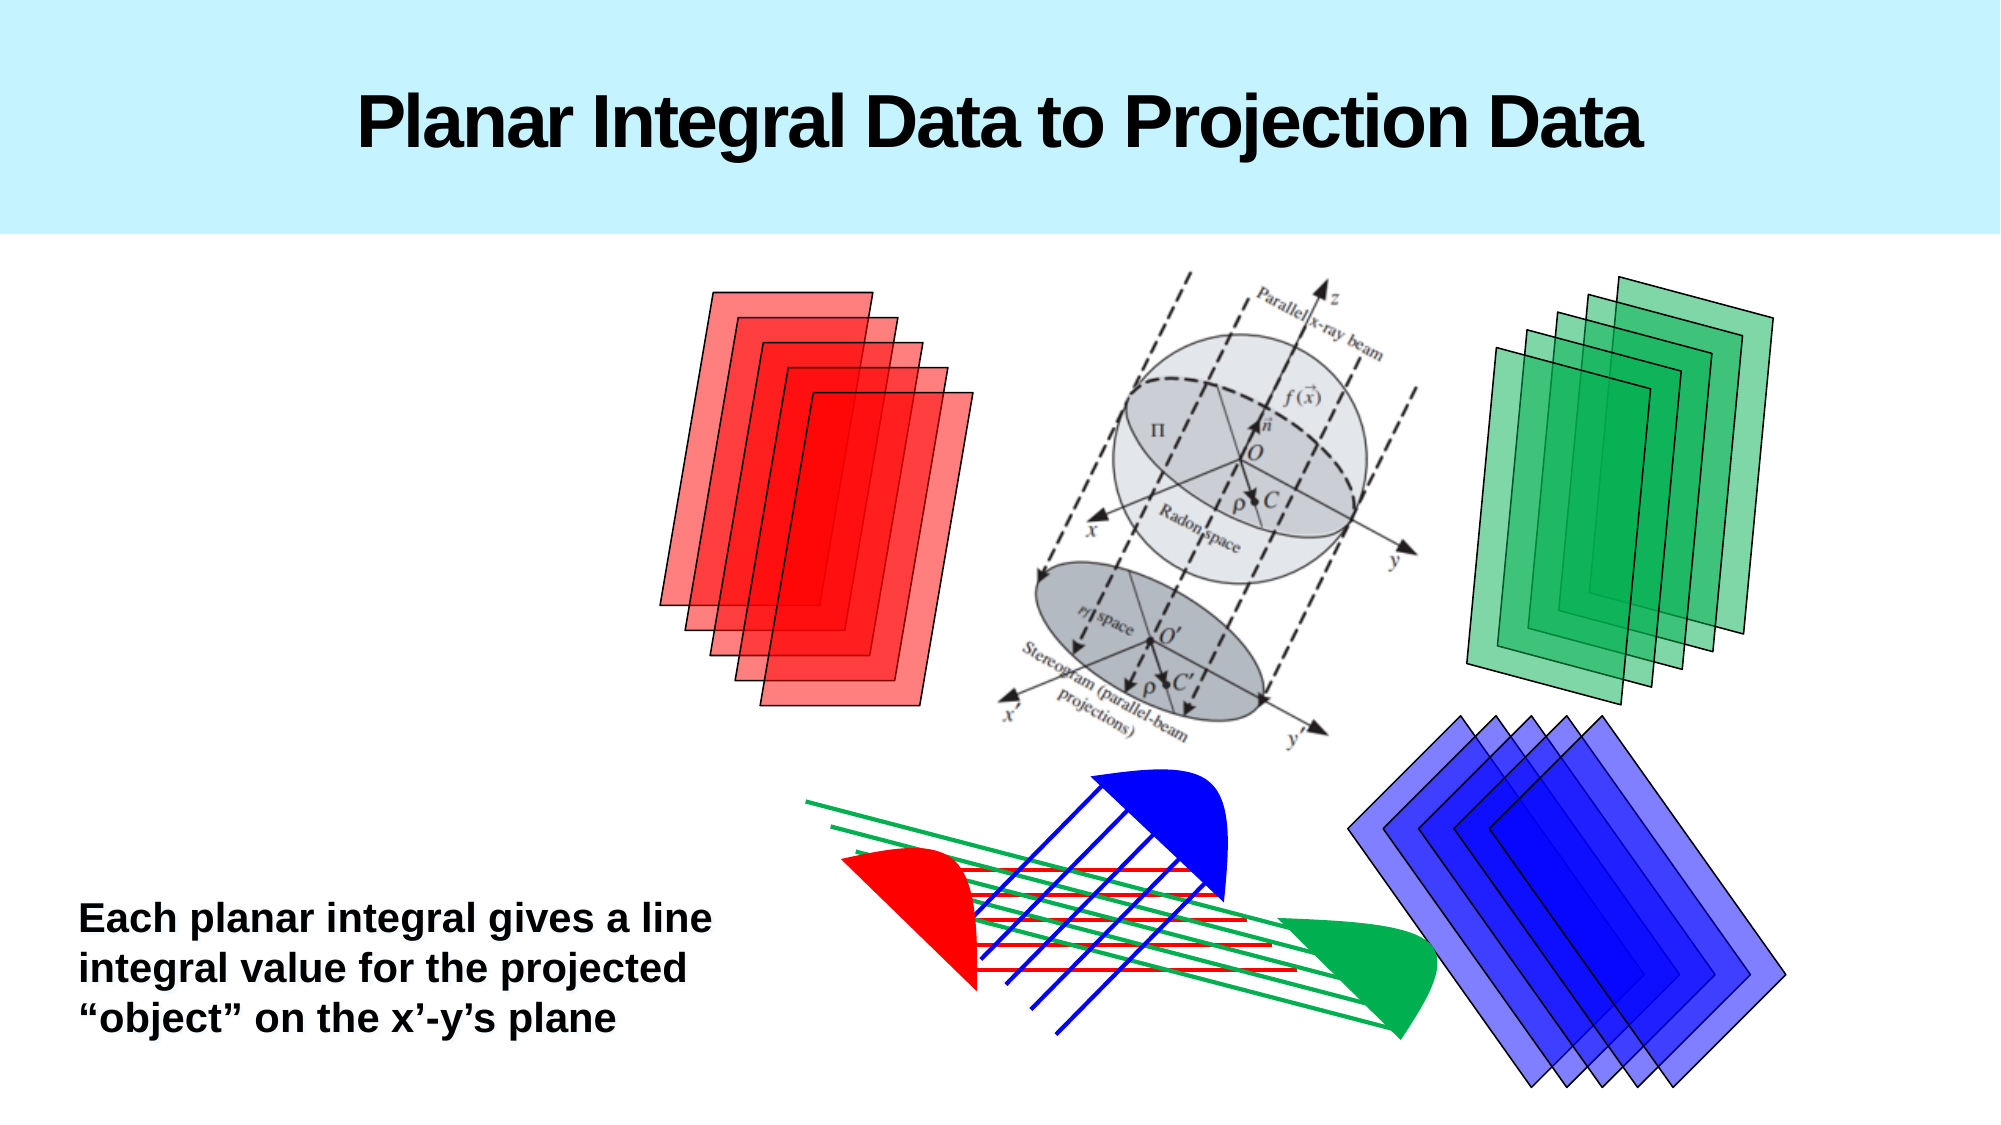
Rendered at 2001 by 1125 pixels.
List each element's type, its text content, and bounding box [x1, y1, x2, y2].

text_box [955, 781, 1207, 1036]
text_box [805, 801, 947, 1031]
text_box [1216, 801, 1399, 1031]
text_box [1463, 283, 1777, 698]
picture [971, 262, 1453, 763]
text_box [1409, 694, 1724, 1109]
text_box Each planar integral gives a line integral value for the projected “object” on the x’-y’s plane [63, 841, 764, 1091]
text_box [659, 292, 974, 707]
title Planar Integral Data to Projection Data [0, 0, 2000, 234]
